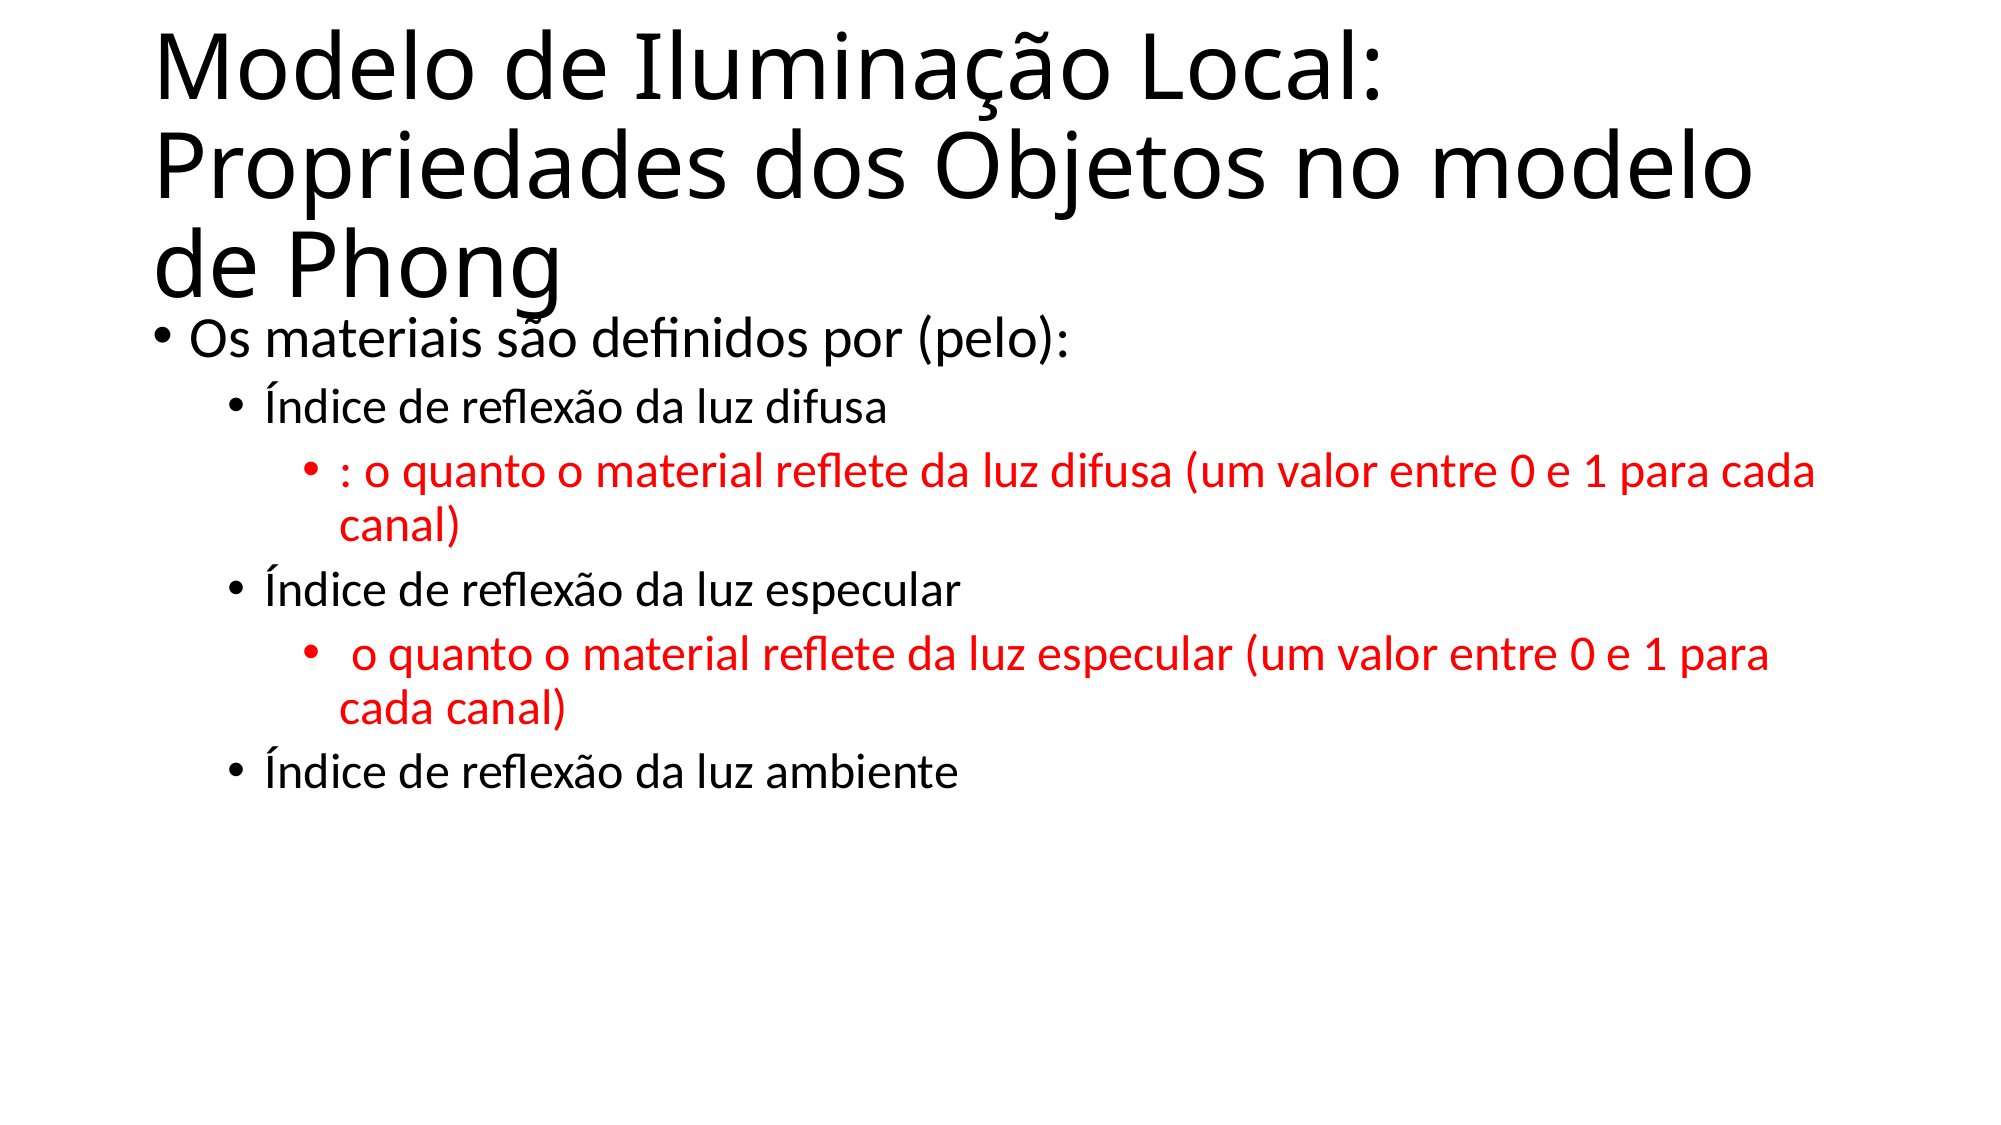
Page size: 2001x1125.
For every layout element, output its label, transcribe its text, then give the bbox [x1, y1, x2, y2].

title Modelo de Iluminação Local: Propriedades dos Objetos no modelo de Phong [137, 59, 1863, 278]
